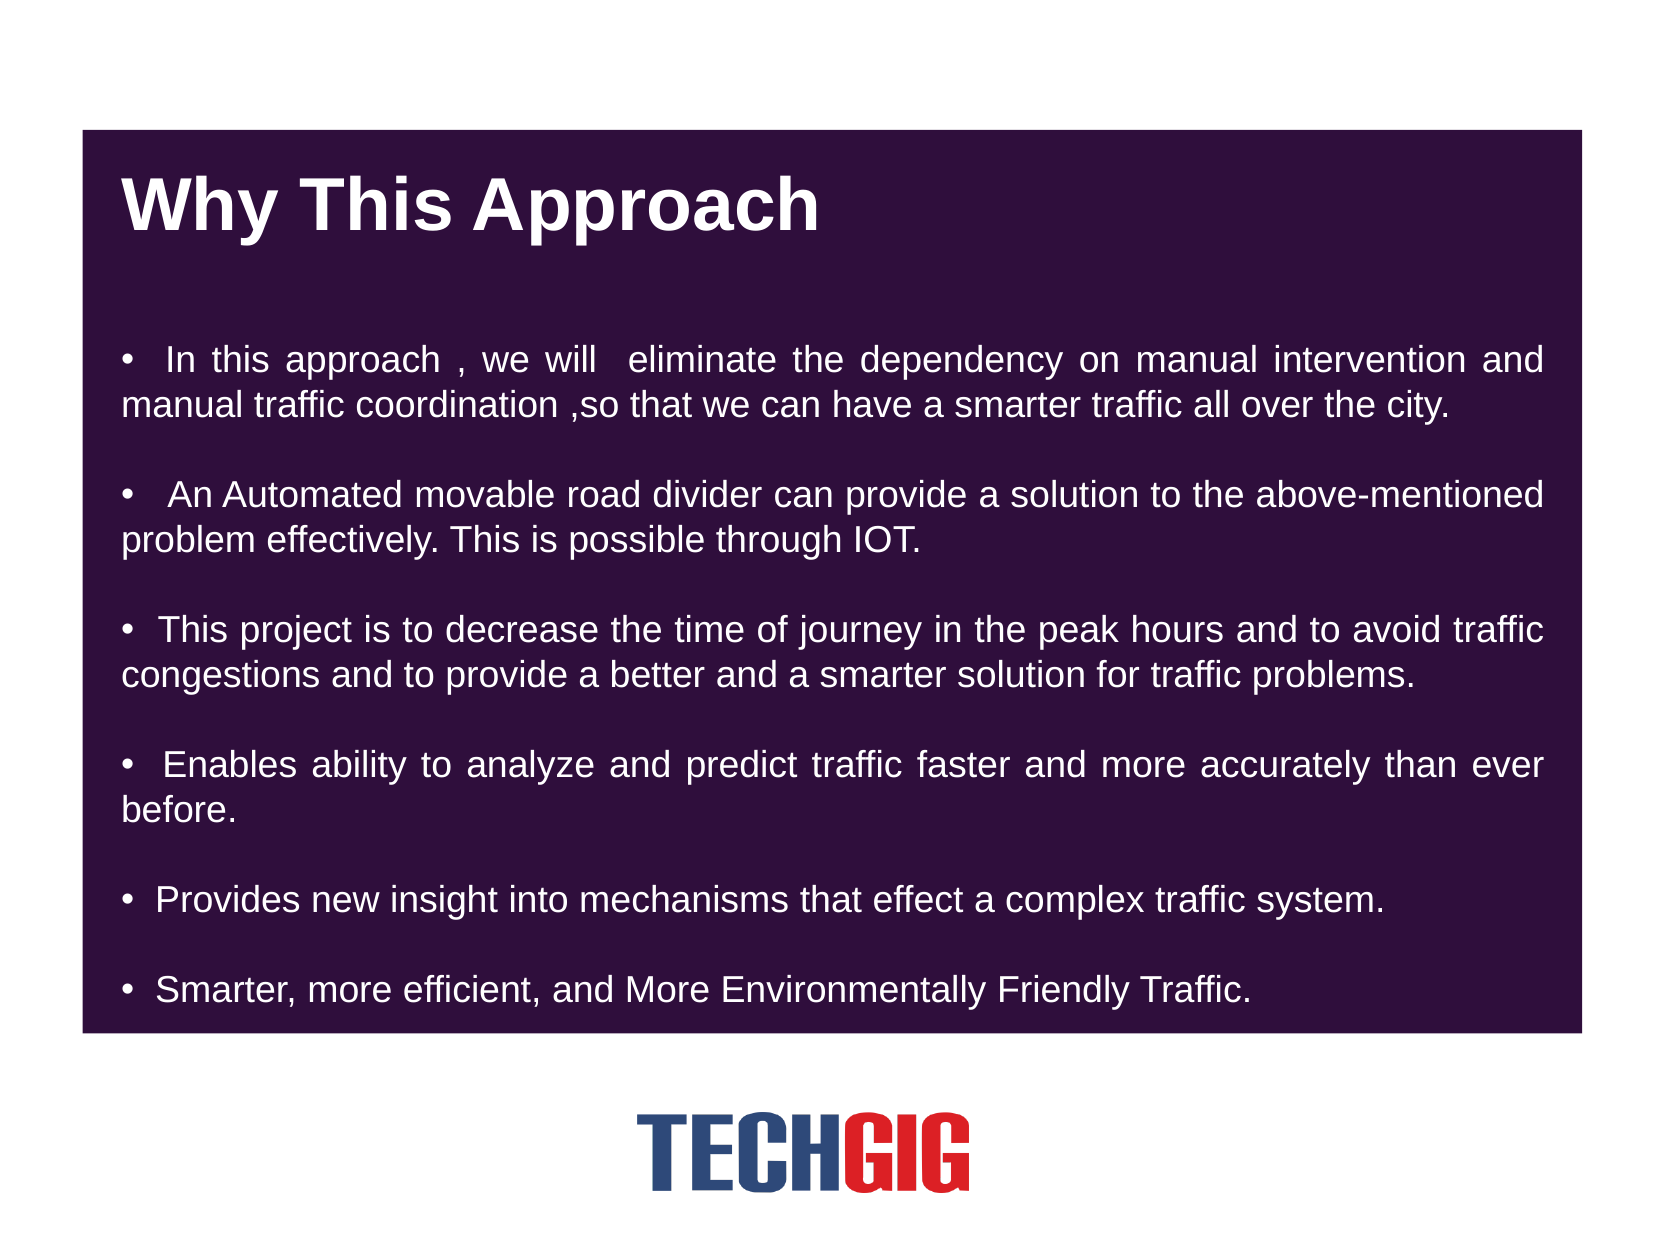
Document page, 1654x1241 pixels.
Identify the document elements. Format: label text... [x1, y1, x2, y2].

text_box [82, 129, 1583, 1034]
picture [637, 1112, 969, 1194]
text_box Why This Approach In this approach , we will eliminate the dependency on manual intervention and manual traffic coordination ,so that we can have a smarter traffic all over the city. An Automated movable road divider can provide a solution to the above-mentioned problem effectively. This is possible through IOT. This project is to decrease the time of journey in the peak hours and to avoid traffic congestions and to provide a better and a smarter solution for traffic problems. Enables ability to analyze and predict traffic faster and more accurately than ever before. Provides new insight into mechanisms that effect a complex traffic system. Smarter, more efficient, and More Environmentally Friendly Traffic. [106, 148, 1560, 1015]
